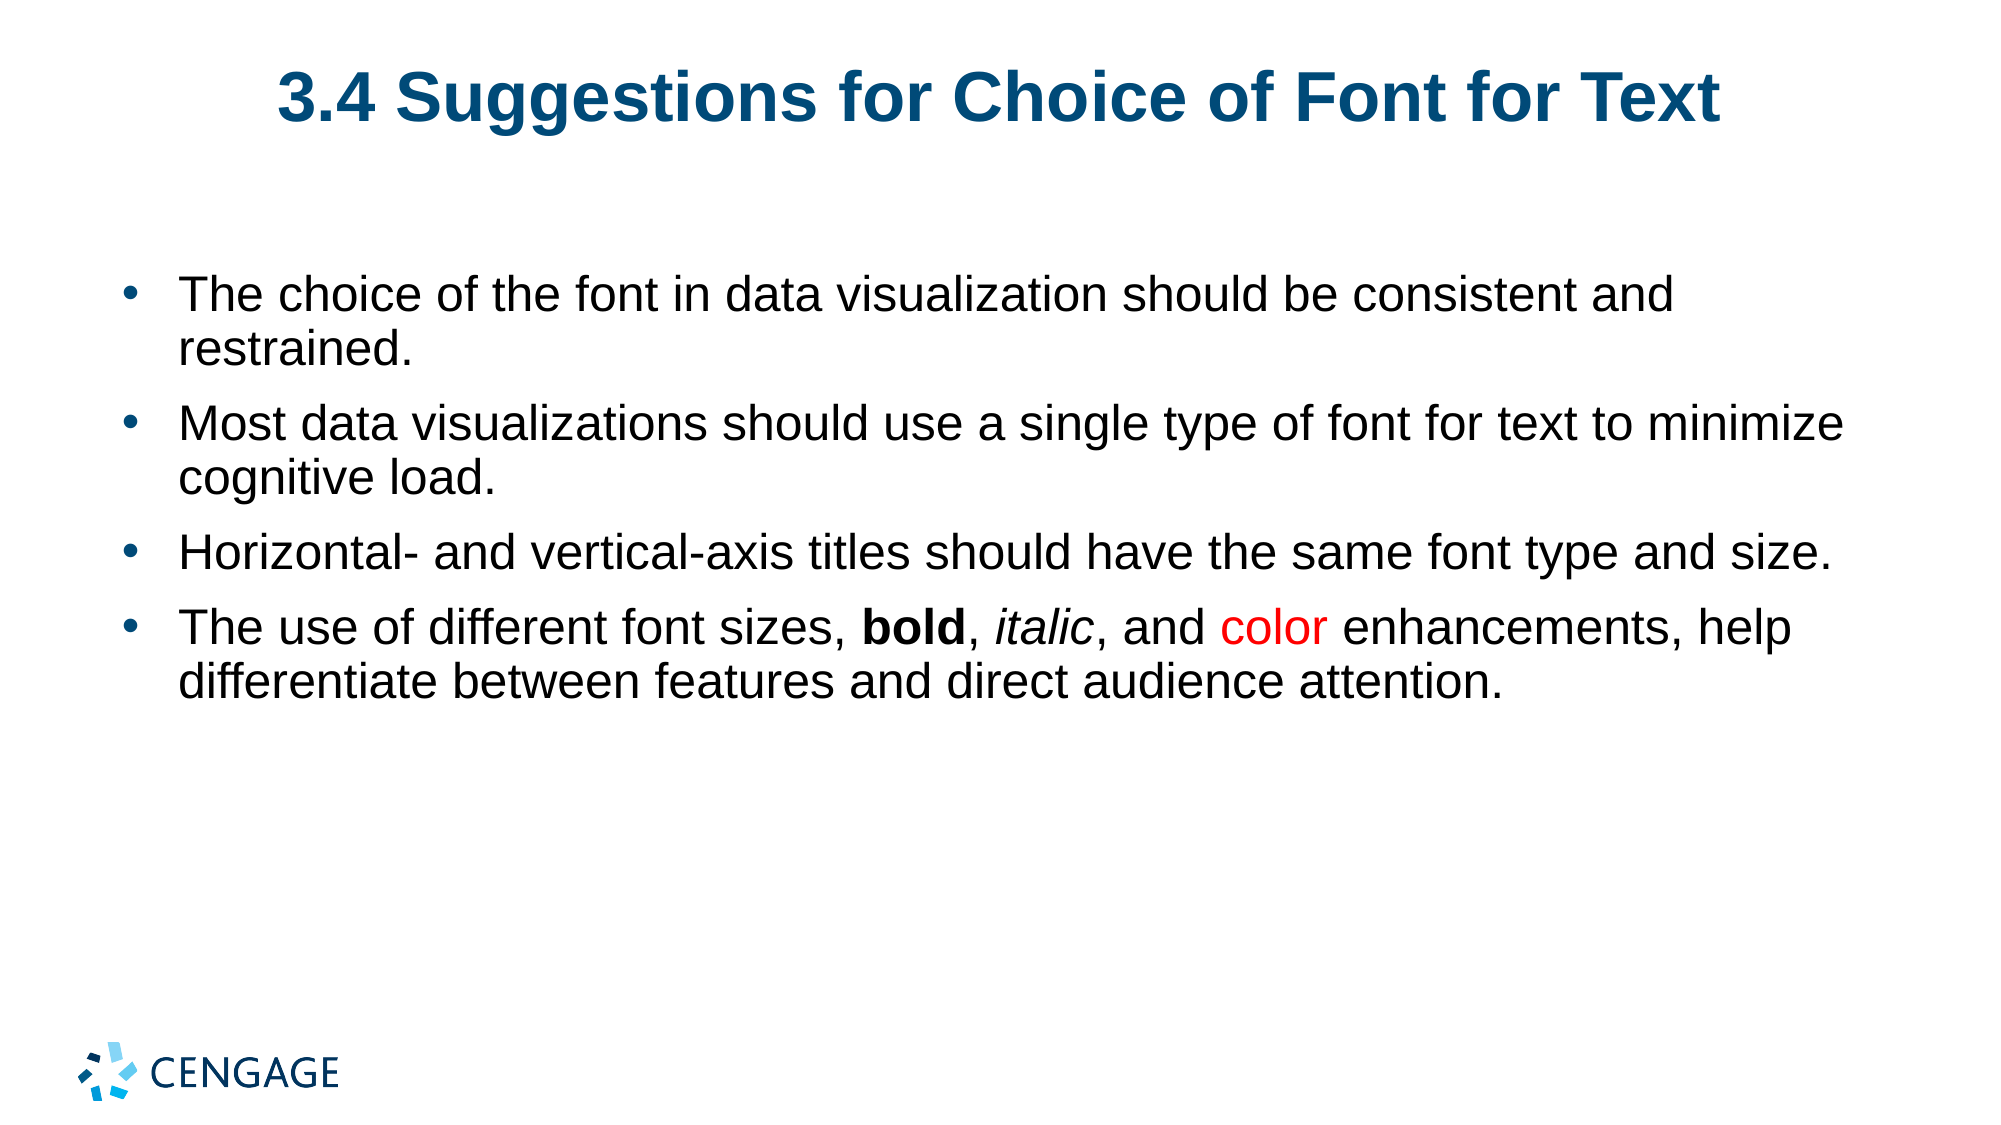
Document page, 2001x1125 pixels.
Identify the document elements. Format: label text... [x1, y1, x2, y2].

title 3.4 Suggestions for Choice of Font for Text [137, 59, 1863, 171]
picture [78, 1042, 338, 1101]
list The choice of the font in data visualization should be consistent and restrained. Most data visualizations should use a single type of font for text to minimize cognitive load. Horizontal- and vertical-axis titles should have the same font type and size. The use of different font sizes, bold, italic, and color enhancements, help differentiate between features and direct audience attention. [121, 268, 1880, 990]
